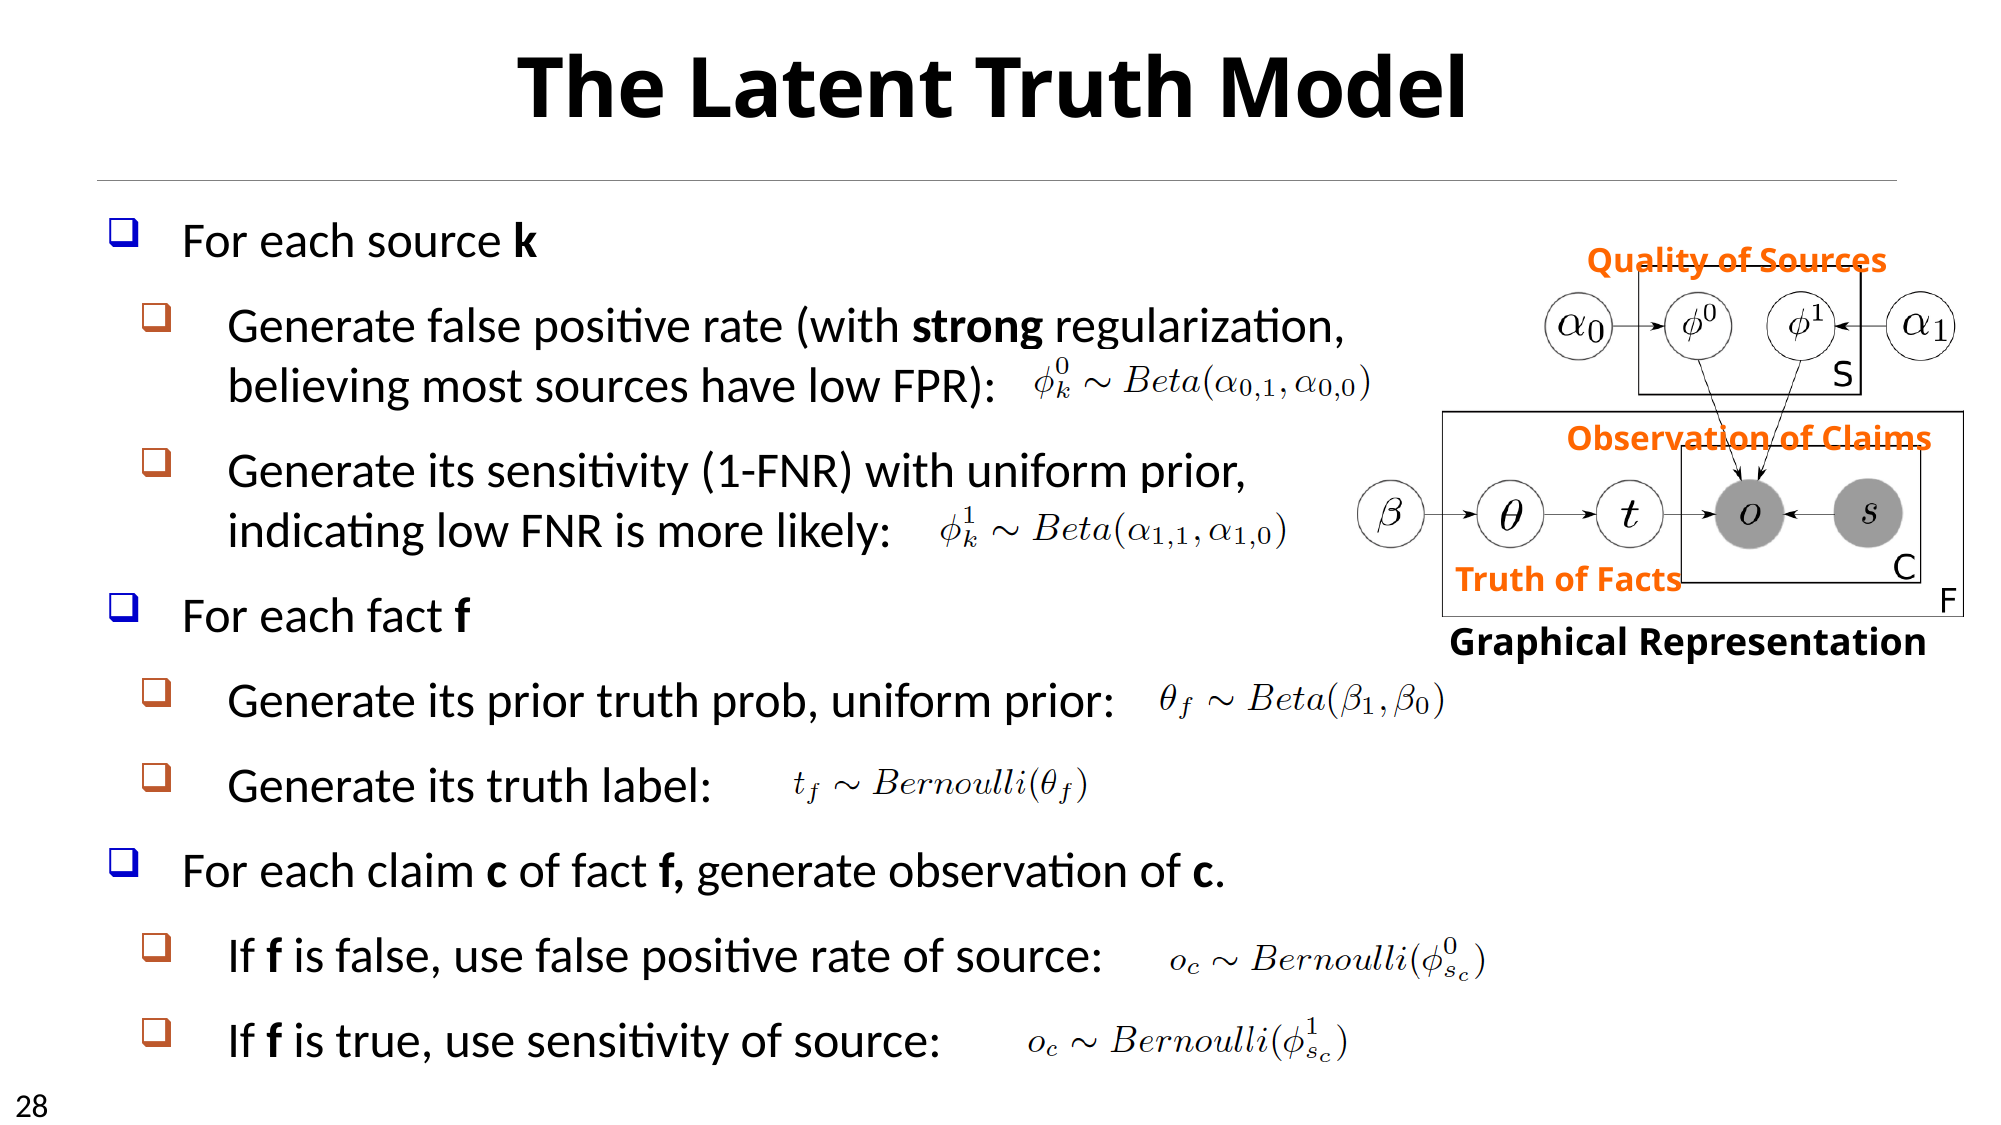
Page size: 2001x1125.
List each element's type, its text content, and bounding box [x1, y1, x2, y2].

picture [1018, 349, 1374, 410]
title The Latent Truth Model [91, 12, 1897, 143]
picture [780, 757, 1089, 811]
list For each source k Generate false positive rate (with strong regularization, believing most sources have low FPR): Generate its sensitivity (1-FNR) with uniform prior, indicating low FNR is more likely: For each fact f Generate its prior truth prob, uniform prior: Generate its truth label: For each claim c of fact f, generate observation of c. If f is false, use false positive rate of source: If f is true, use sensitivity of source: [91, 200, 1420, 1125]
picture [1018, 1013, 1350, 1074]
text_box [1354, 231, 2000, 672]
picture [925, 492, 1293, 560]
picture [1150, 672, 1447, 730]
picture [1156, 930, 1489, 987]
